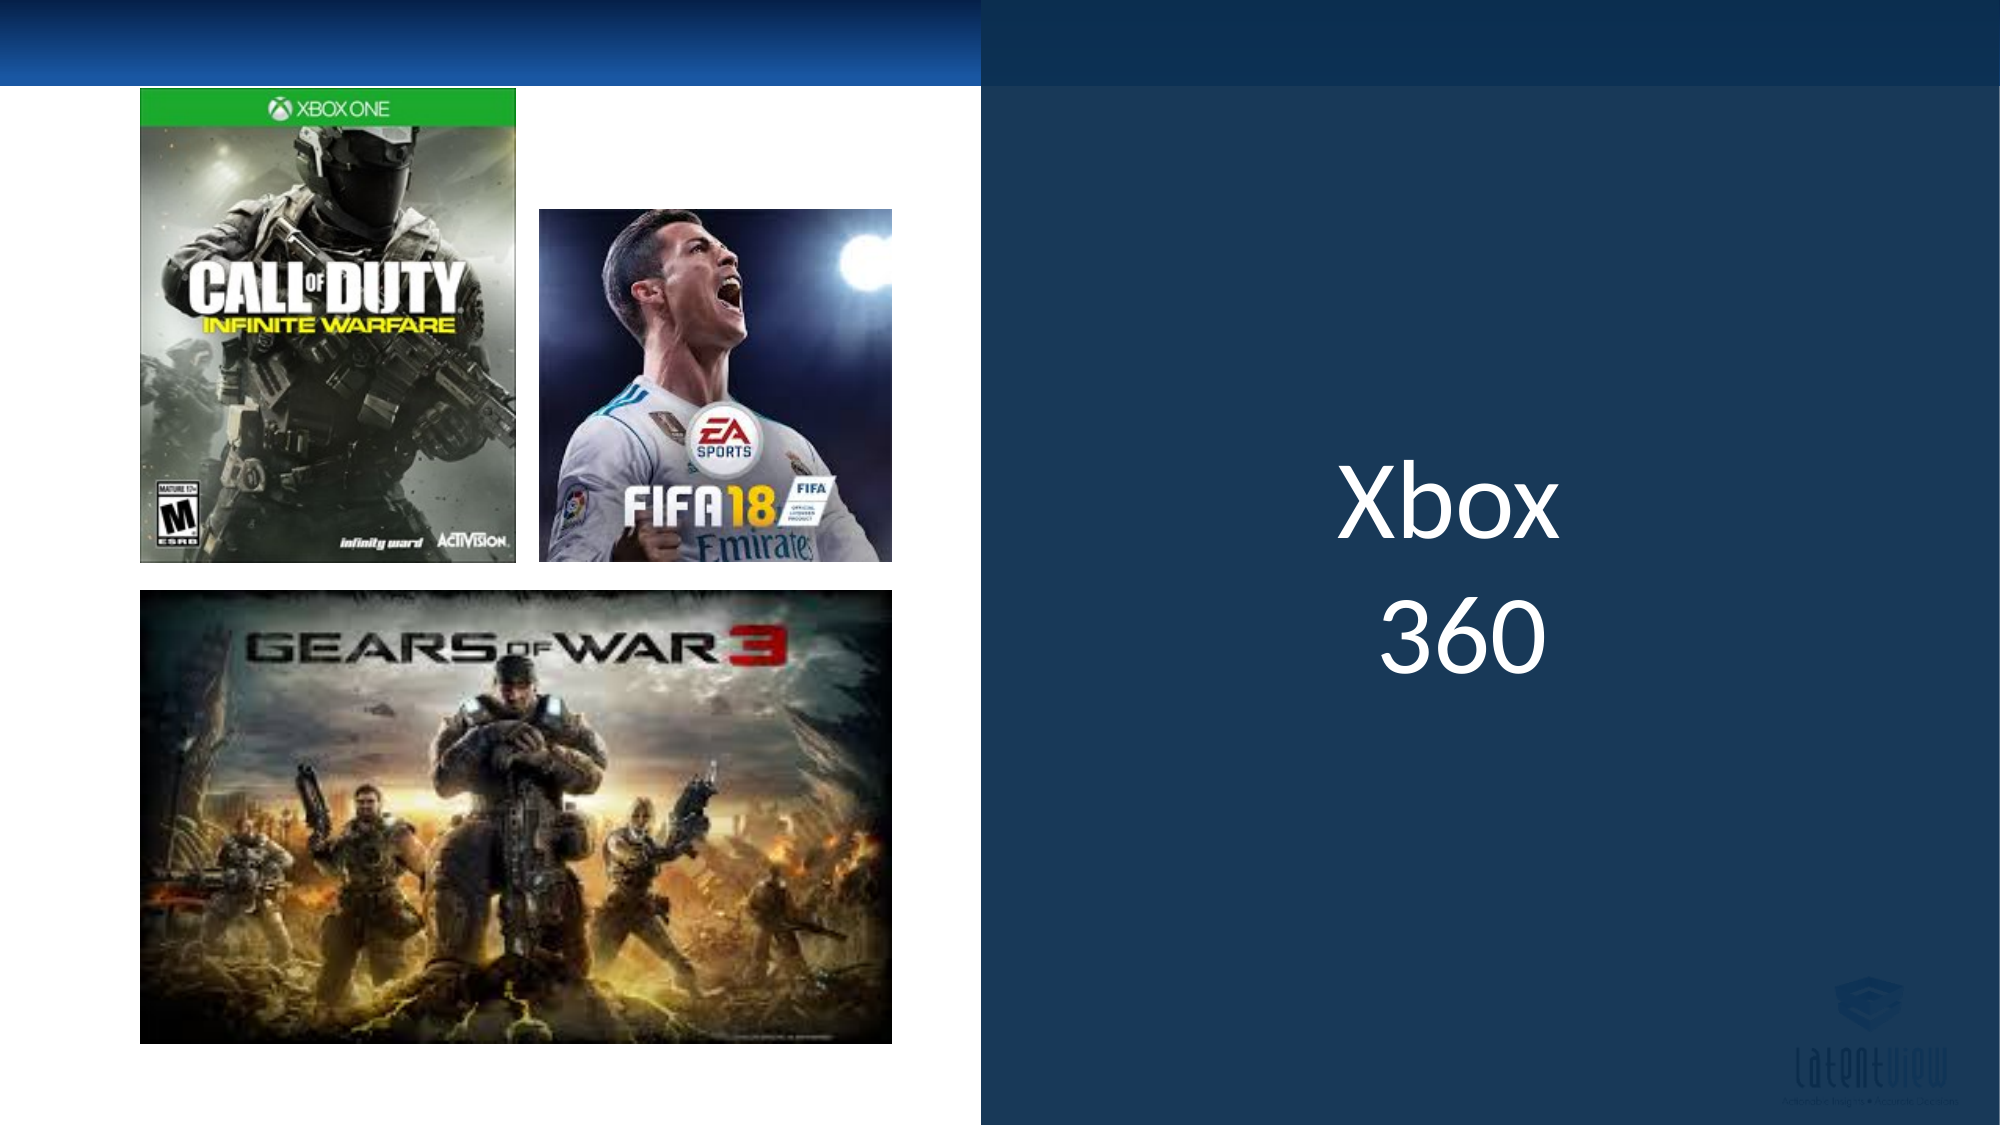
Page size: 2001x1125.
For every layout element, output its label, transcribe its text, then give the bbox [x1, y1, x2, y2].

picture [140, 88, 516, 563]
picture [140, 590, 892, 1044]
text_box [980, 0, 2000, 1125]
picture [539, 209, 892, 562]
text_box Xbox 360 [1090, 418, 1835, 704]
